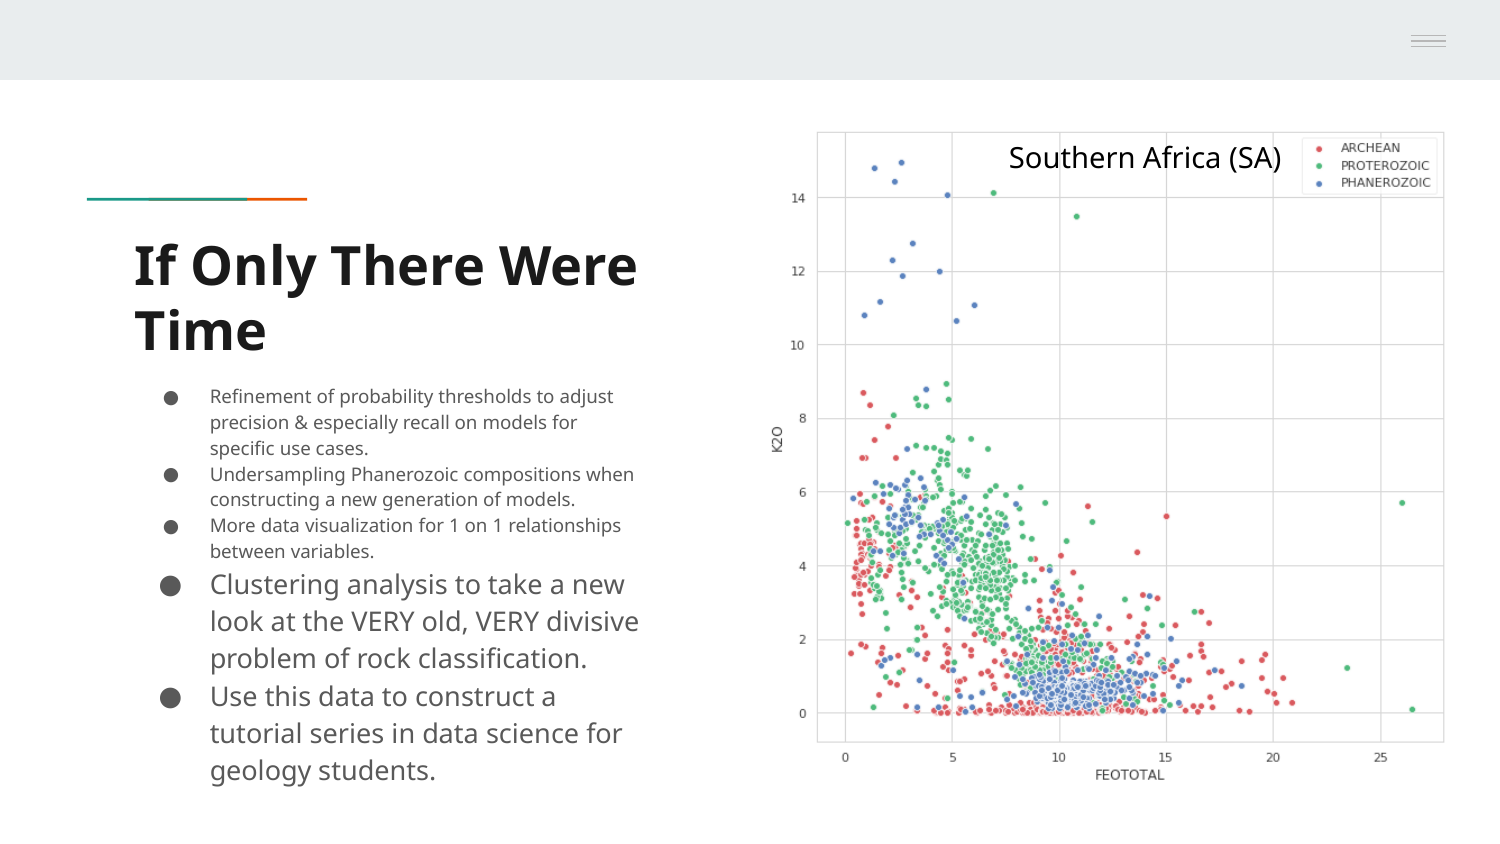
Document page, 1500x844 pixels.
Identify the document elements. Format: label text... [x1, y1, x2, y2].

list Refinement of probability thresholds to adjust precision & especially recall on models for specific use cases. Undersampling Phanerozoic compositions when constructing a new generation of models. More data visualization for 1 on 1 relationships between variables. Clustering analysis to take a new look at the VERY old, VERY divisive problem of rock classification. Use this data to construct a tutorial series in data science for geology students. [119, 366, 662, 629]
title If Only There Were Time [119, 216, 662, 366]
picture [763, 124, 1451, 791]
